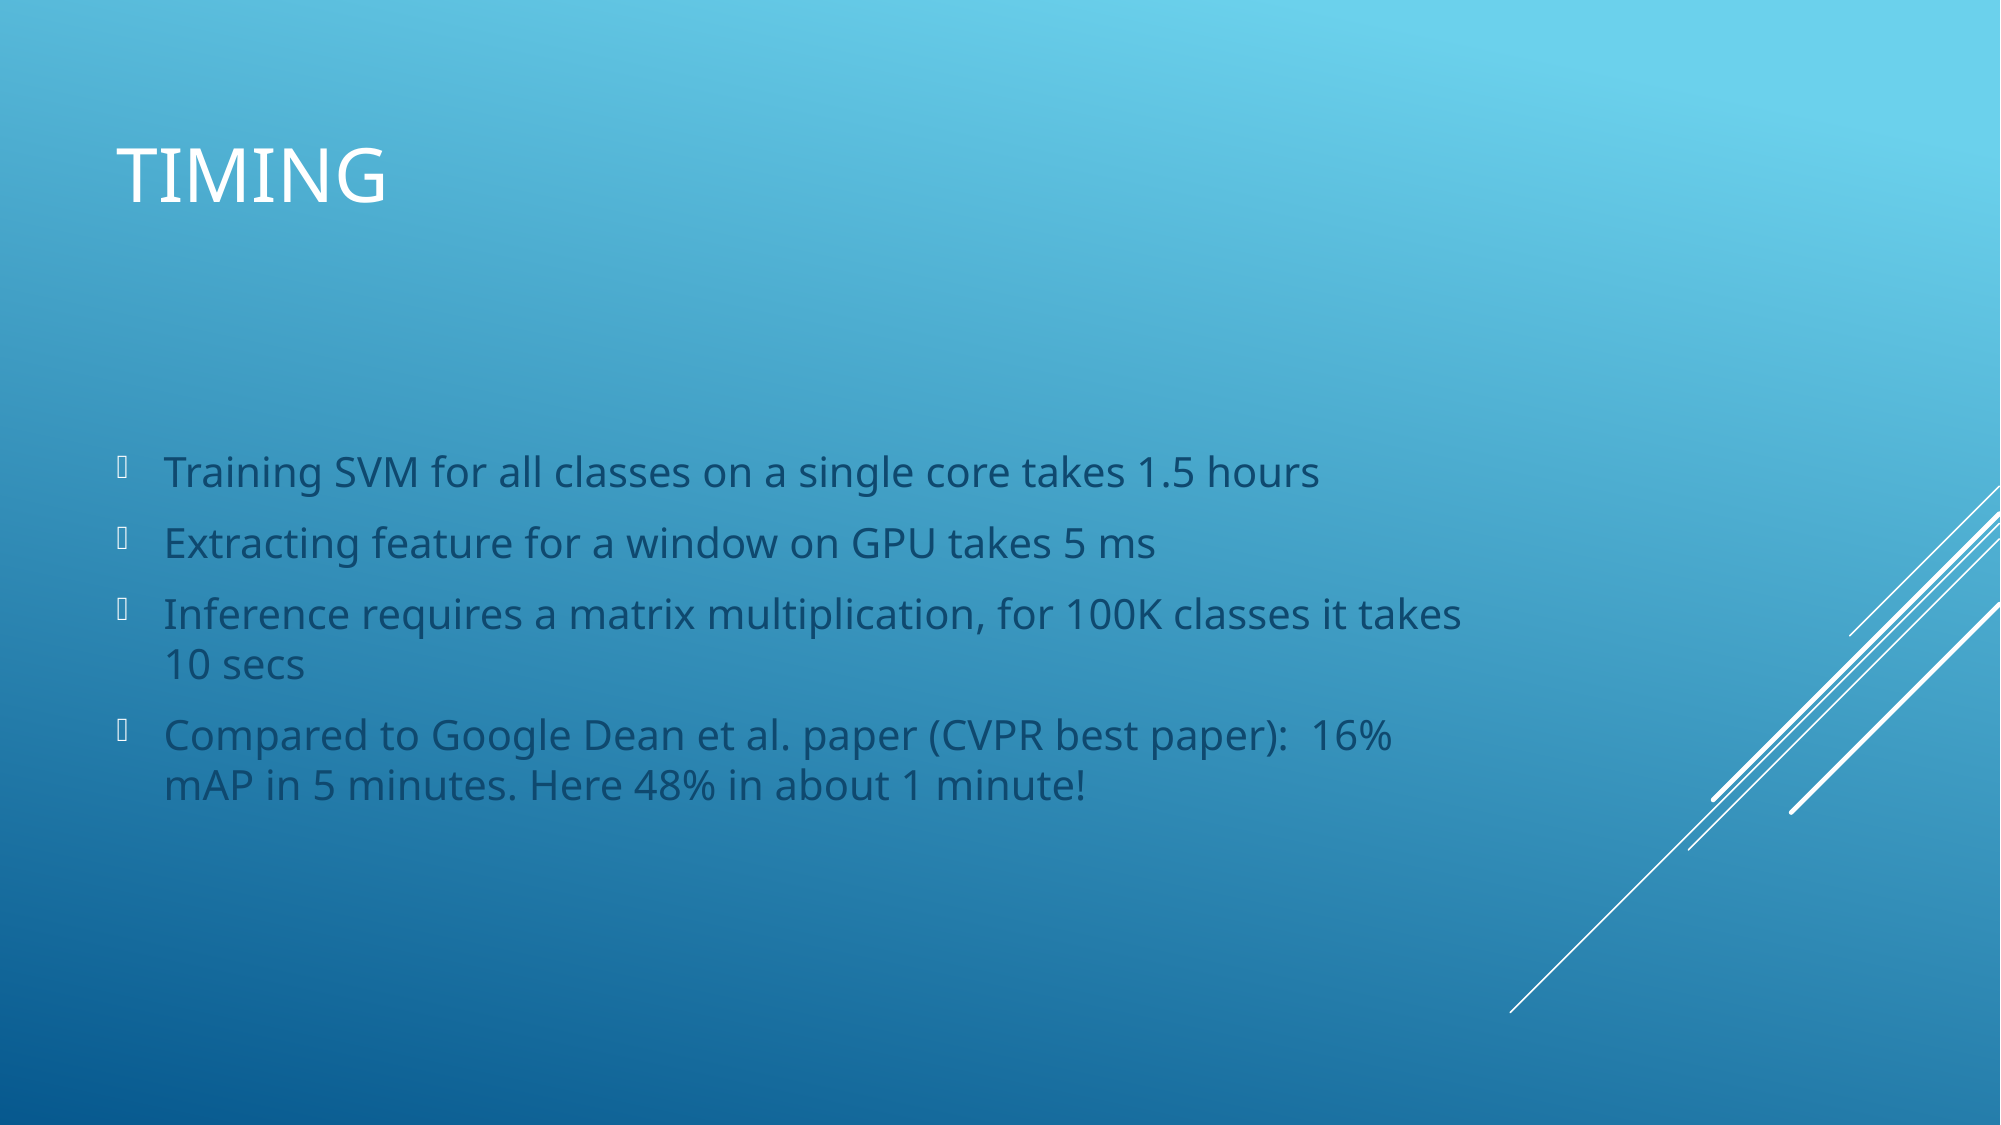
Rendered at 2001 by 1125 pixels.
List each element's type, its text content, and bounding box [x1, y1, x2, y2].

list Training SVM for all classes on a single core takes 1.5 hours Extracting feature for a window on GPU takes 5 ms Inference requires a matrix multiplication, for 100K classes it takes 10 secs Compared to Google Dean et al. paper (CVPR best paper): 16% mAP in 5 minutes. Here 48% in about 1 minute! [101, 366, 1502, 959]
title Timing [101, 48, 1502, 296]
